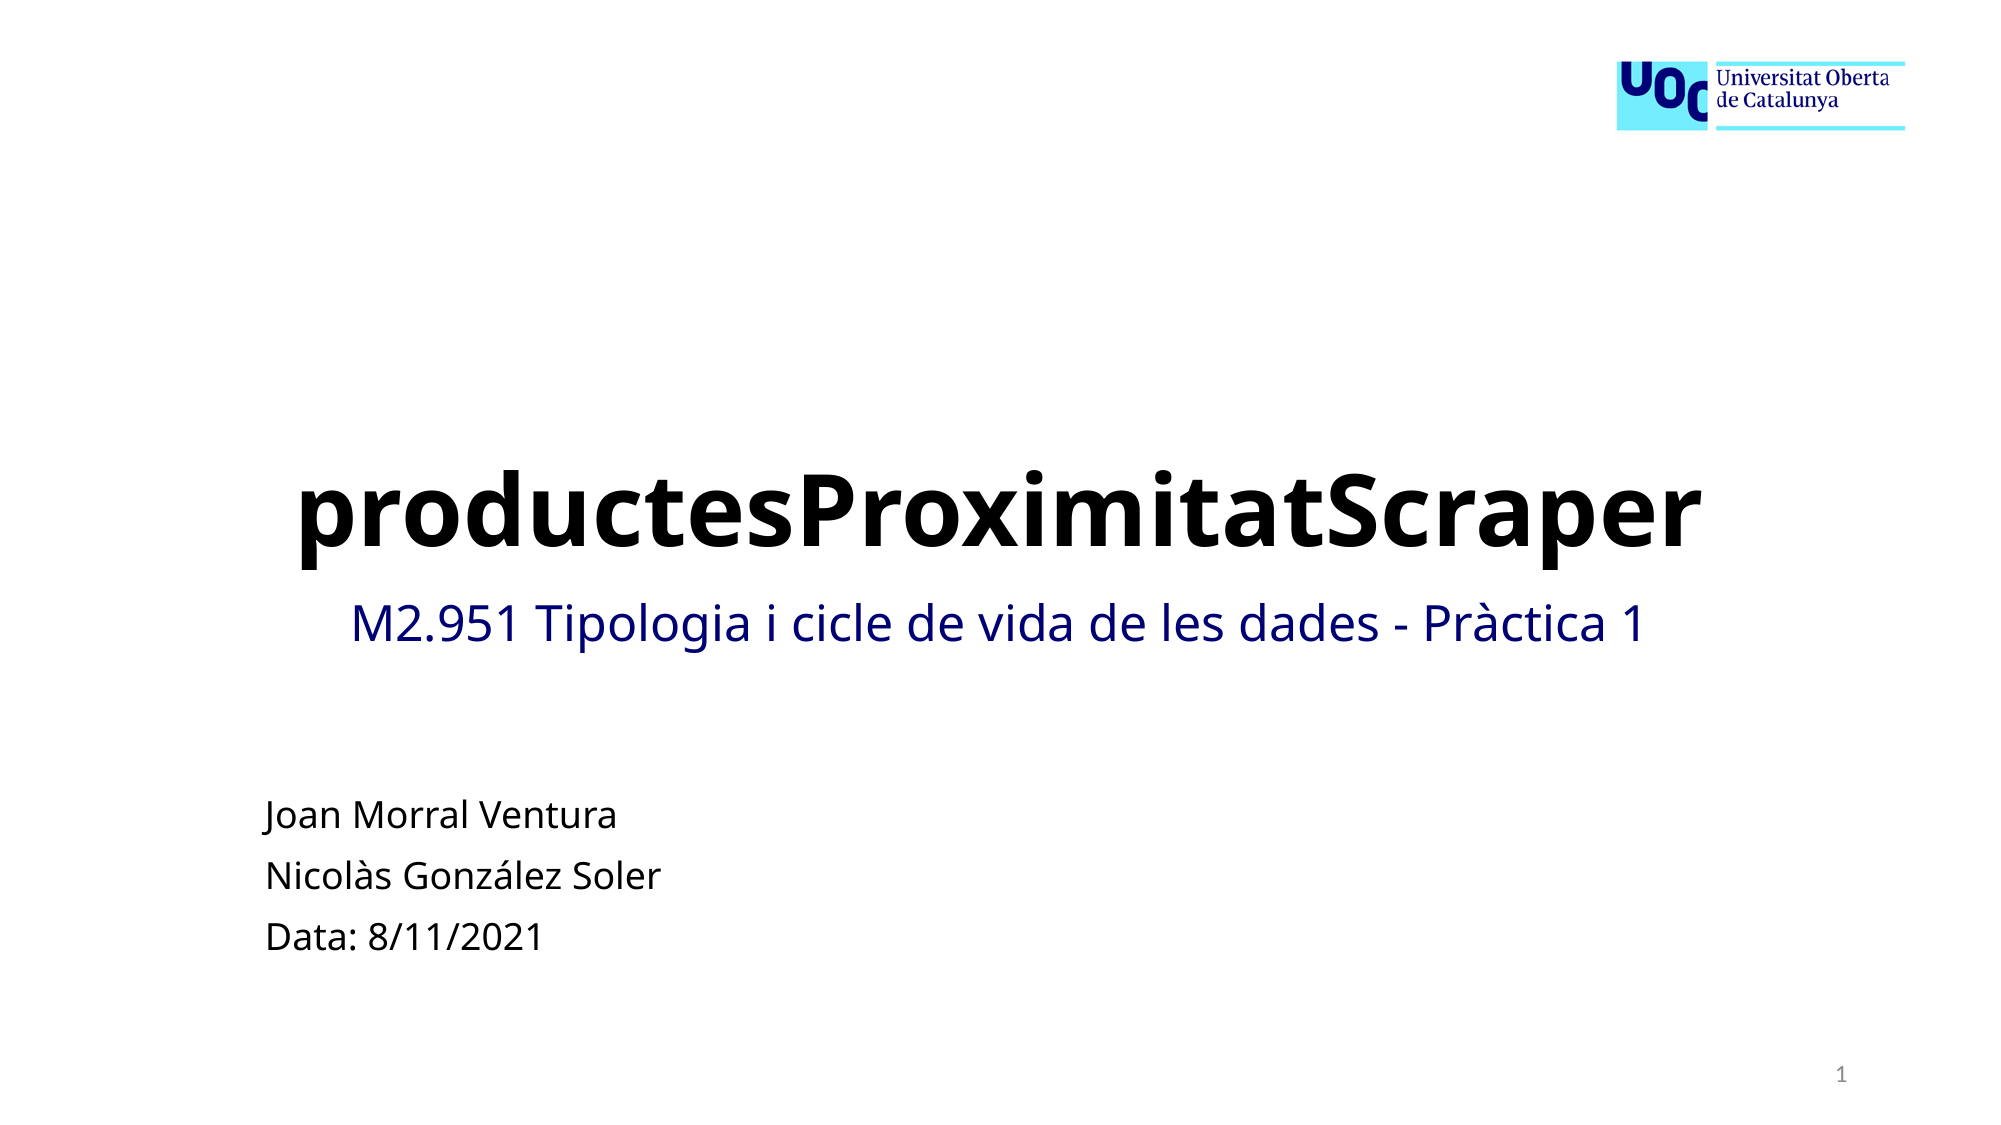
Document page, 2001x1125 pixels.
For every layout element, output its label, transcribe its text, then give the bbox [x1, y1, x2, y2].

slide_number 1 [1412, 1042, 1863, 1103]
picture [1592, 41, 1930, 153]
title productesProximitatScraper [249, 184, 1750, 576]
subtitle M2.951 Tipologia i cicle de vida de les dades - Pràctica 1 Joan Morral Ventura Nicolàs González Soler Data: 8/11/2021 [249, 590, 1750, 983]
